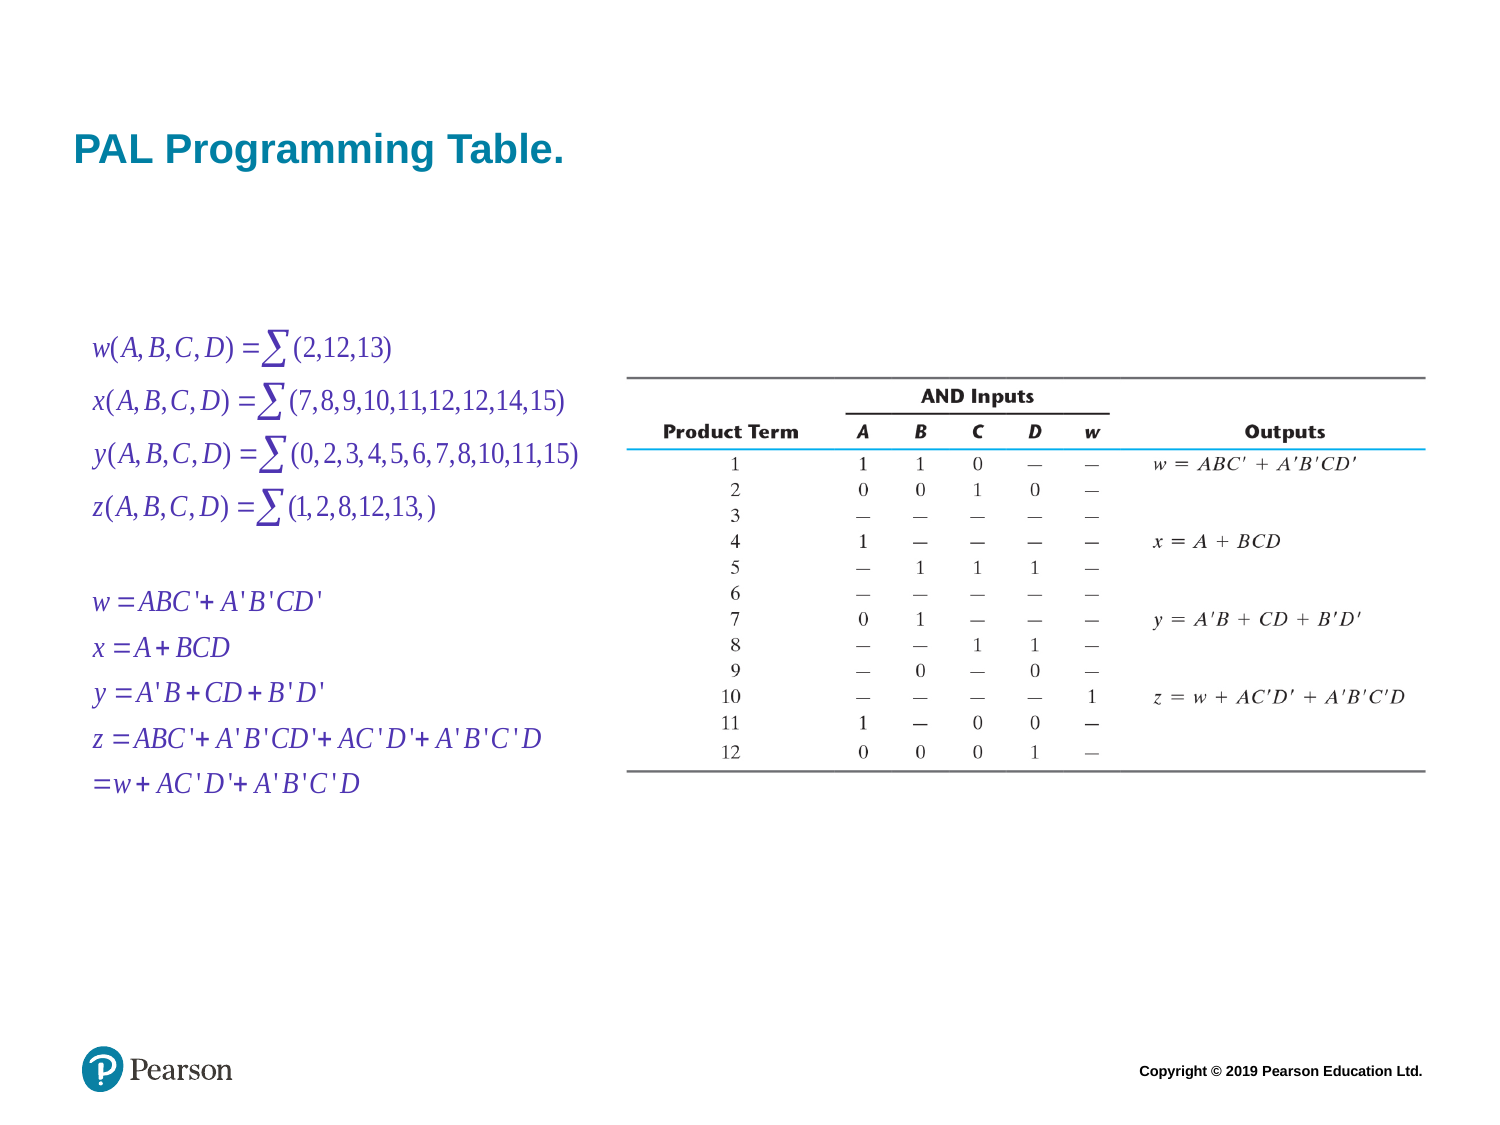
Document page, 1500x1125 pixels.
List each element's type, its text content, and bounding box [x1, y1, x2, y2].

picture [624, 374, 1428, 776]
title PAL Programming Table. [73, 71, 1450, 227]
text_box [87, 324, 584, 801]
